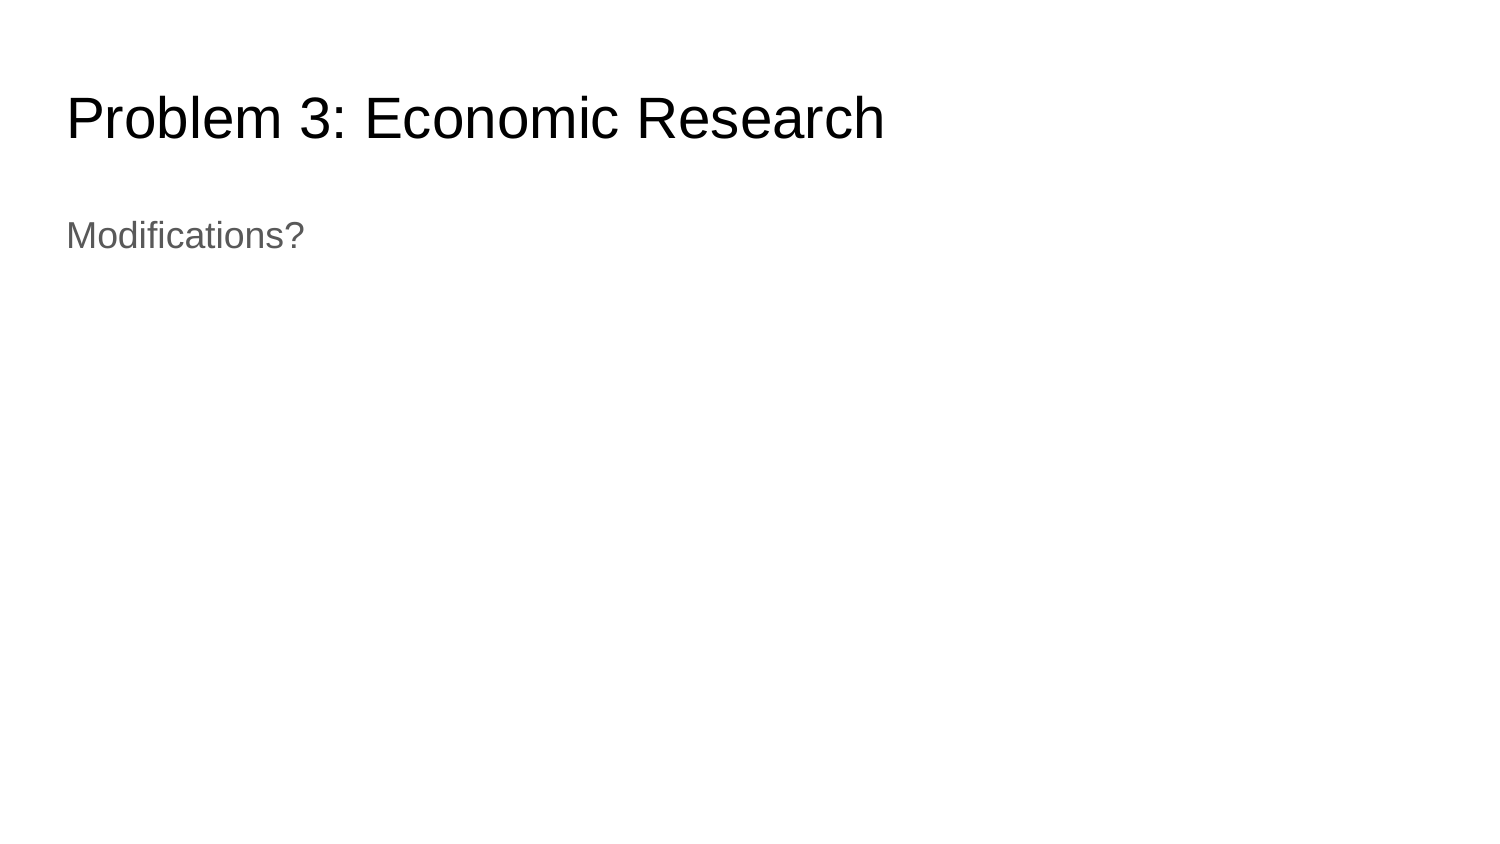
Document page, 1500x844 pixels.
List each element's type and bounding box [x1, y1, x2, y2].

list [51, 189, 1449, 750]
title [51, 72, 1449, 167]
